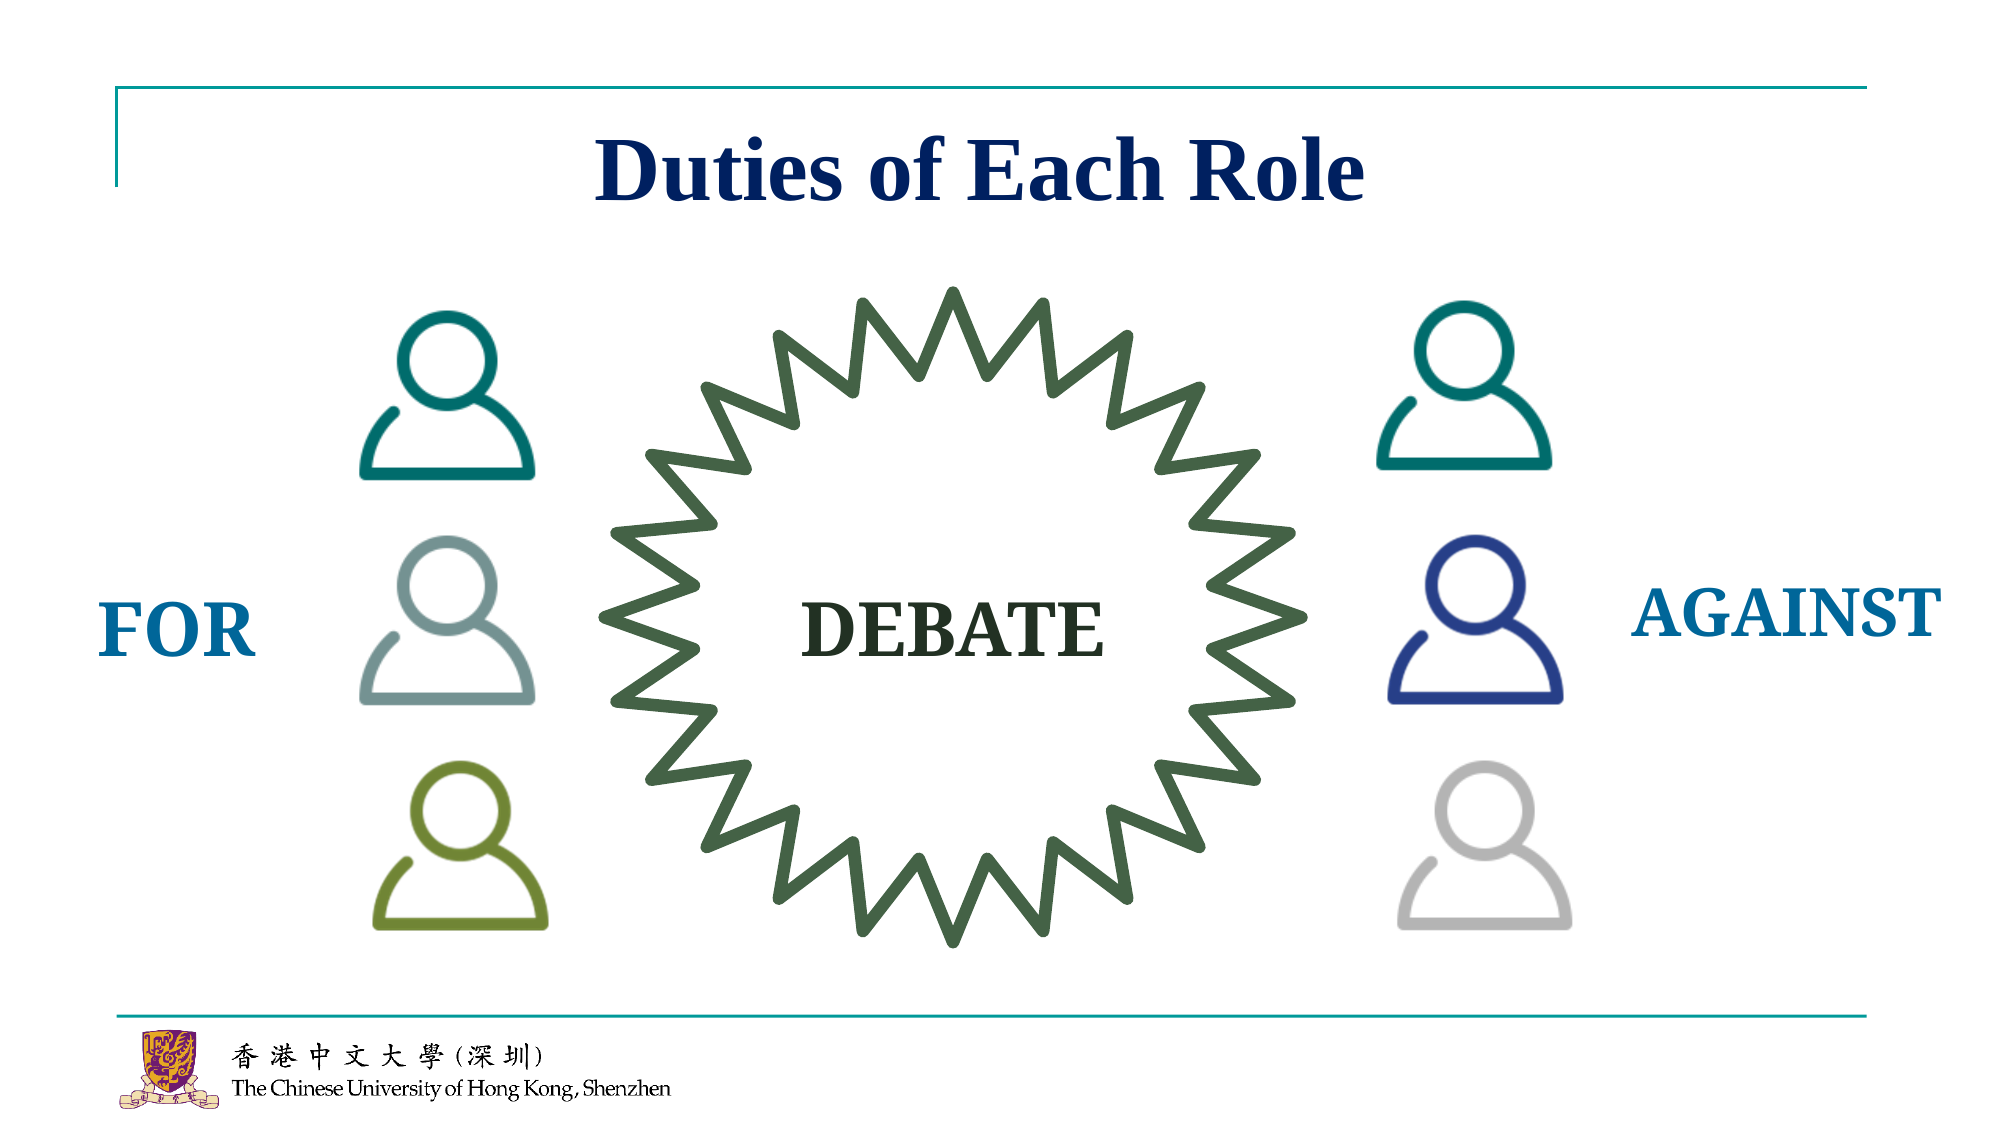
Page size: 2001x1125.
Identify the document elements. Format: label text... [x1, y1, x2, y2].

picture [1375, 516, 1577, 718]
title Duties of Each Role [579, 101, 2000, 248]
picture [67, 995, 723, 1125]
picture [1384, 741, 1586, 943]
picture [1364, 281, 1565, 483]
text_box [602, 290, 1304, 945]
text_box DEBATE [785, 573, 1121, 679]
text_box AGAINST [1616, 562, 1983, 658]
picture [347, 292, 549, 493]
text_box FOR [82, 573, 342, 679]
picture [347, 517, 549, 718]
picture [360, 742, 561, 943]
